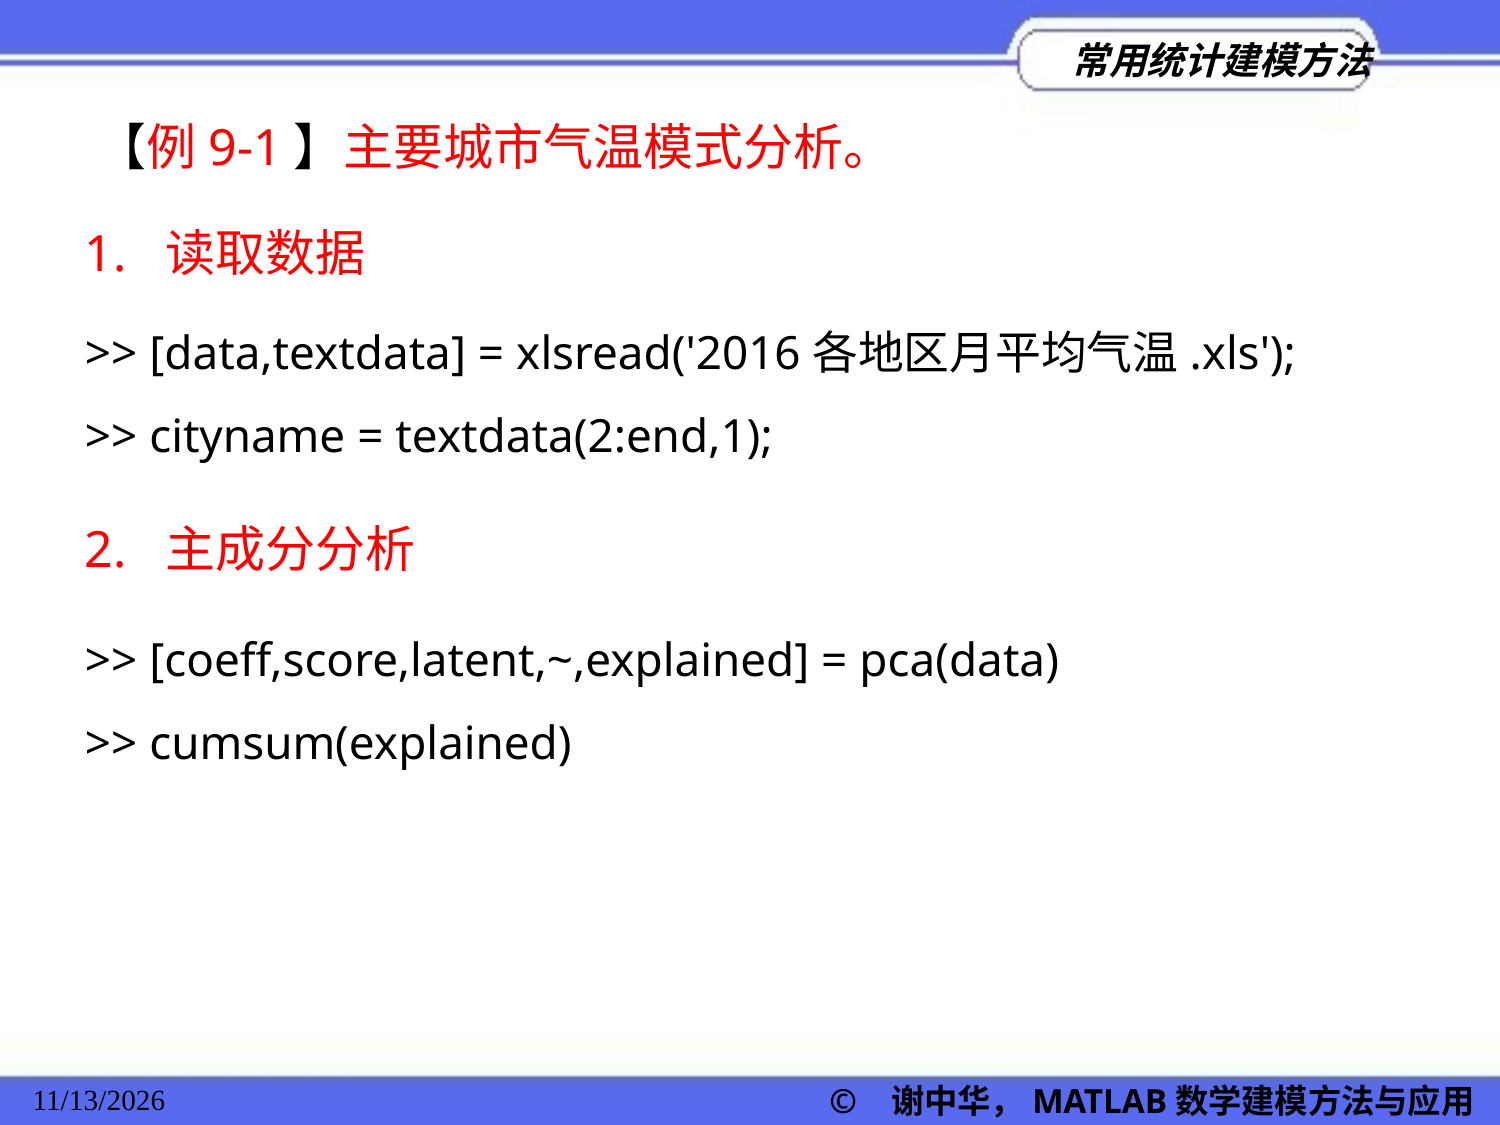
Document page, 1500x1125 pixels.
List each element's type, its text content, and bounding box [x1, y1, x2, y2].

text_box 【例9-1】主要城市气温模式分析。 [81, 78, 1424, 183]
text_box 1. 读取数据 [70, 184, 1400, 290]
picture [0, 0, 1500, 1125]
footer © 谢中华，MATLAB数学建模方法与应用 [809, 1076, 1495, 1123]
text_box >> [data,textdata] = xlsread('2016各地区月平均气温.xls'); >> cityname = textdata(2:end,1); [70, 290, 1400, 469]
text_box 2. 主成分分析 [70, 479, 1400, 585]
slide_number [17, 1077, 356, 1120]
text_box >> [coeff,score,latent,~,explained] = pca(data) >> cumsum(explained) [70, 596, 1400, 776]
